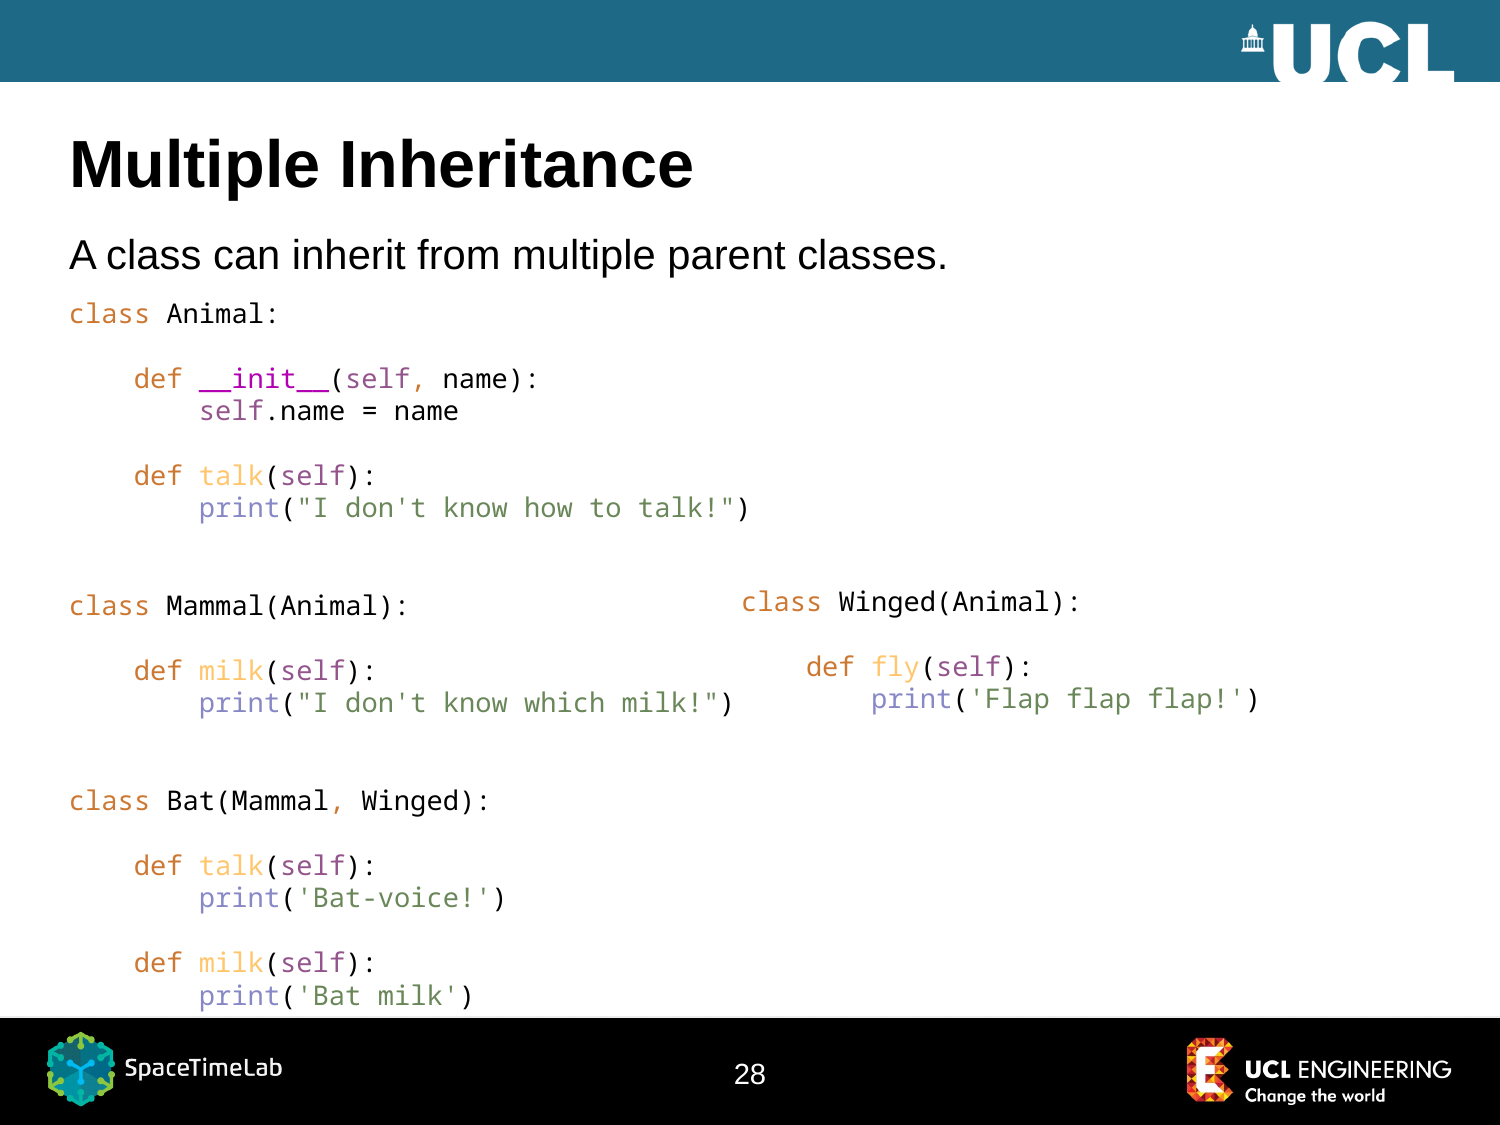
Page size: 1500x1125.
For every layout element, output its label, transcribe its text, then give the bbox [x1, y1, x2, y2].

text_box class Winged(Animal): def fly(self): print('Flap flap flap!') [726, 544, 1477, 820]
text_box class Animal: def __init__(self, name): self.name = name def talk(self): print("I don't know how to talk!") class Mammal(Animal): def milk(self): print("I don't know which milk!") class Bat(Mammal, Winged): def talk(self): print('Bat-voice!') def milk(self): print('Bat milk') [54, 288, 1500, 1051]
list A class can inherit from multiple parent classes. [54, 219, 1447, 288]
title Multiple Inheritance [54, 113, 1447, 197]
footer 28 [496, 1042, 1004, 1103]
picture [0, 990, 1500, 1125]
